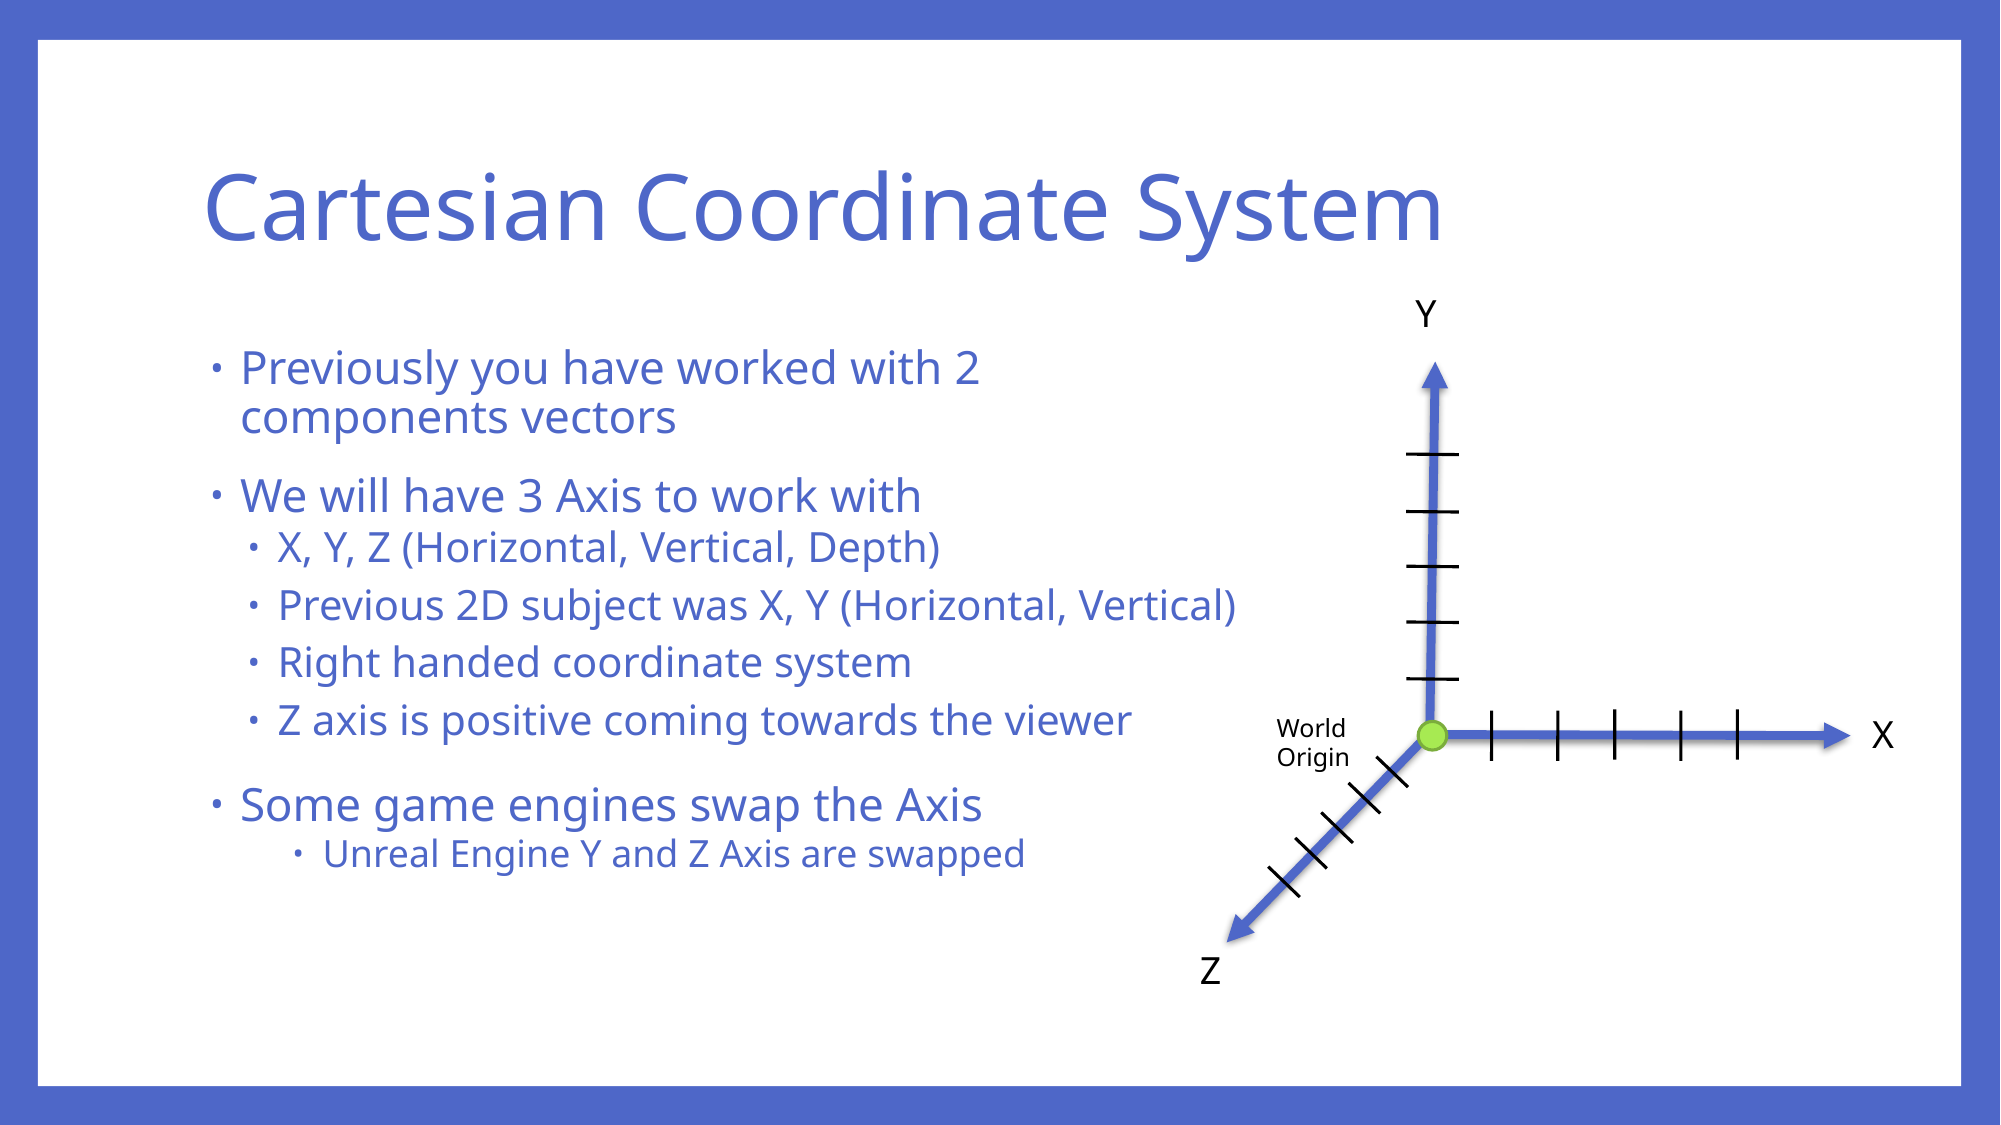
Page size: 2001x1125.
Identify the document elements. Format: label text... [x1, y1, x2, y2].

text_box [1429, 522, 1436, 564]
text_box Z [1185, 939, 1234, 1000]
text_box World Origin [1261, 704, 1423, 731]
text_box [1267, 866, 1301, 898]
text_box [1348, 782, 1381, 814]
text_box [1294, 837, 1328, 869]
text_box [1375, 756, 1409, 788]
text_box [1429, 361, 1436, 452]
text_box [1320, 812, 1354, 844]
title Cartesian Coordinate System [187, 99, 1808, 323]
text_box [1429, 464, 1436, 509]
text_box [1429, 631, 1436, 676]
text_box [1429, 689, 1436, 733]
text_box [1429, 577, 1436, 620]
text_box Y [1400, 282, 1458, 343]
list Previously you have worked with 2 components vectors We will have 3 Axis to work with X, Y, Z (Horizontal, Vertical, Depth) Previous 2D subject was X, Y (Horizontal, Vertical) Right handed coordinate system Z axis is positive coming towards the viewer Some game engines swap the Axis Unreal Engine Y and Z Axis are swapped [187, 337, 1273, 1000]
text_box [1436, 745, 1446, 752]
text_box [1440, 721, 1448, 732]
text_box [1226, 733, 1430, 943]
text_box X [1857, 704, 1907, 764]
